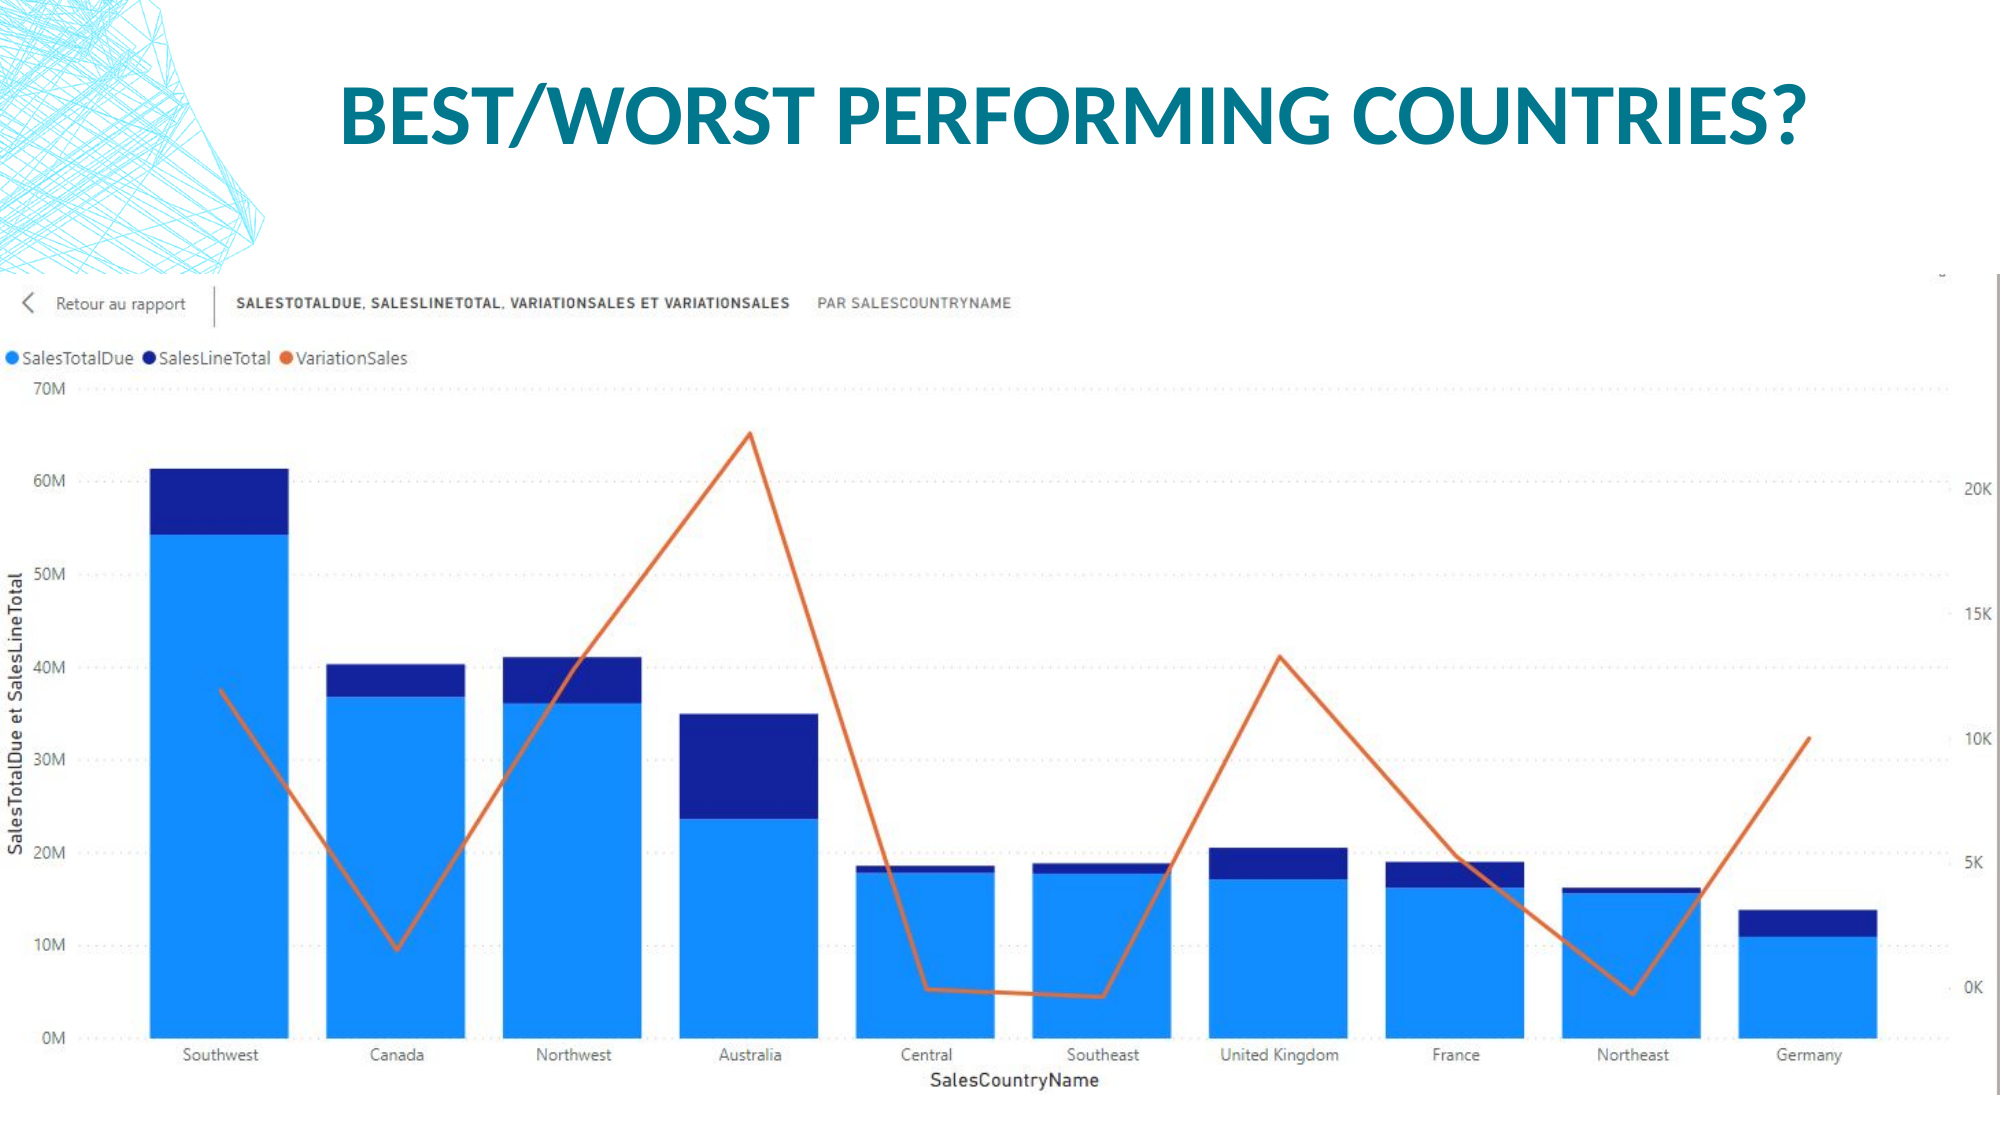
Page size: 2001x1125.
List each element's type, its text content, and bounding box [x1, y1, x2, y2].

picture [0, 0, 2001, 1125]
title Best/Worst Performing Countries? [324, 62, 1863, 274]
